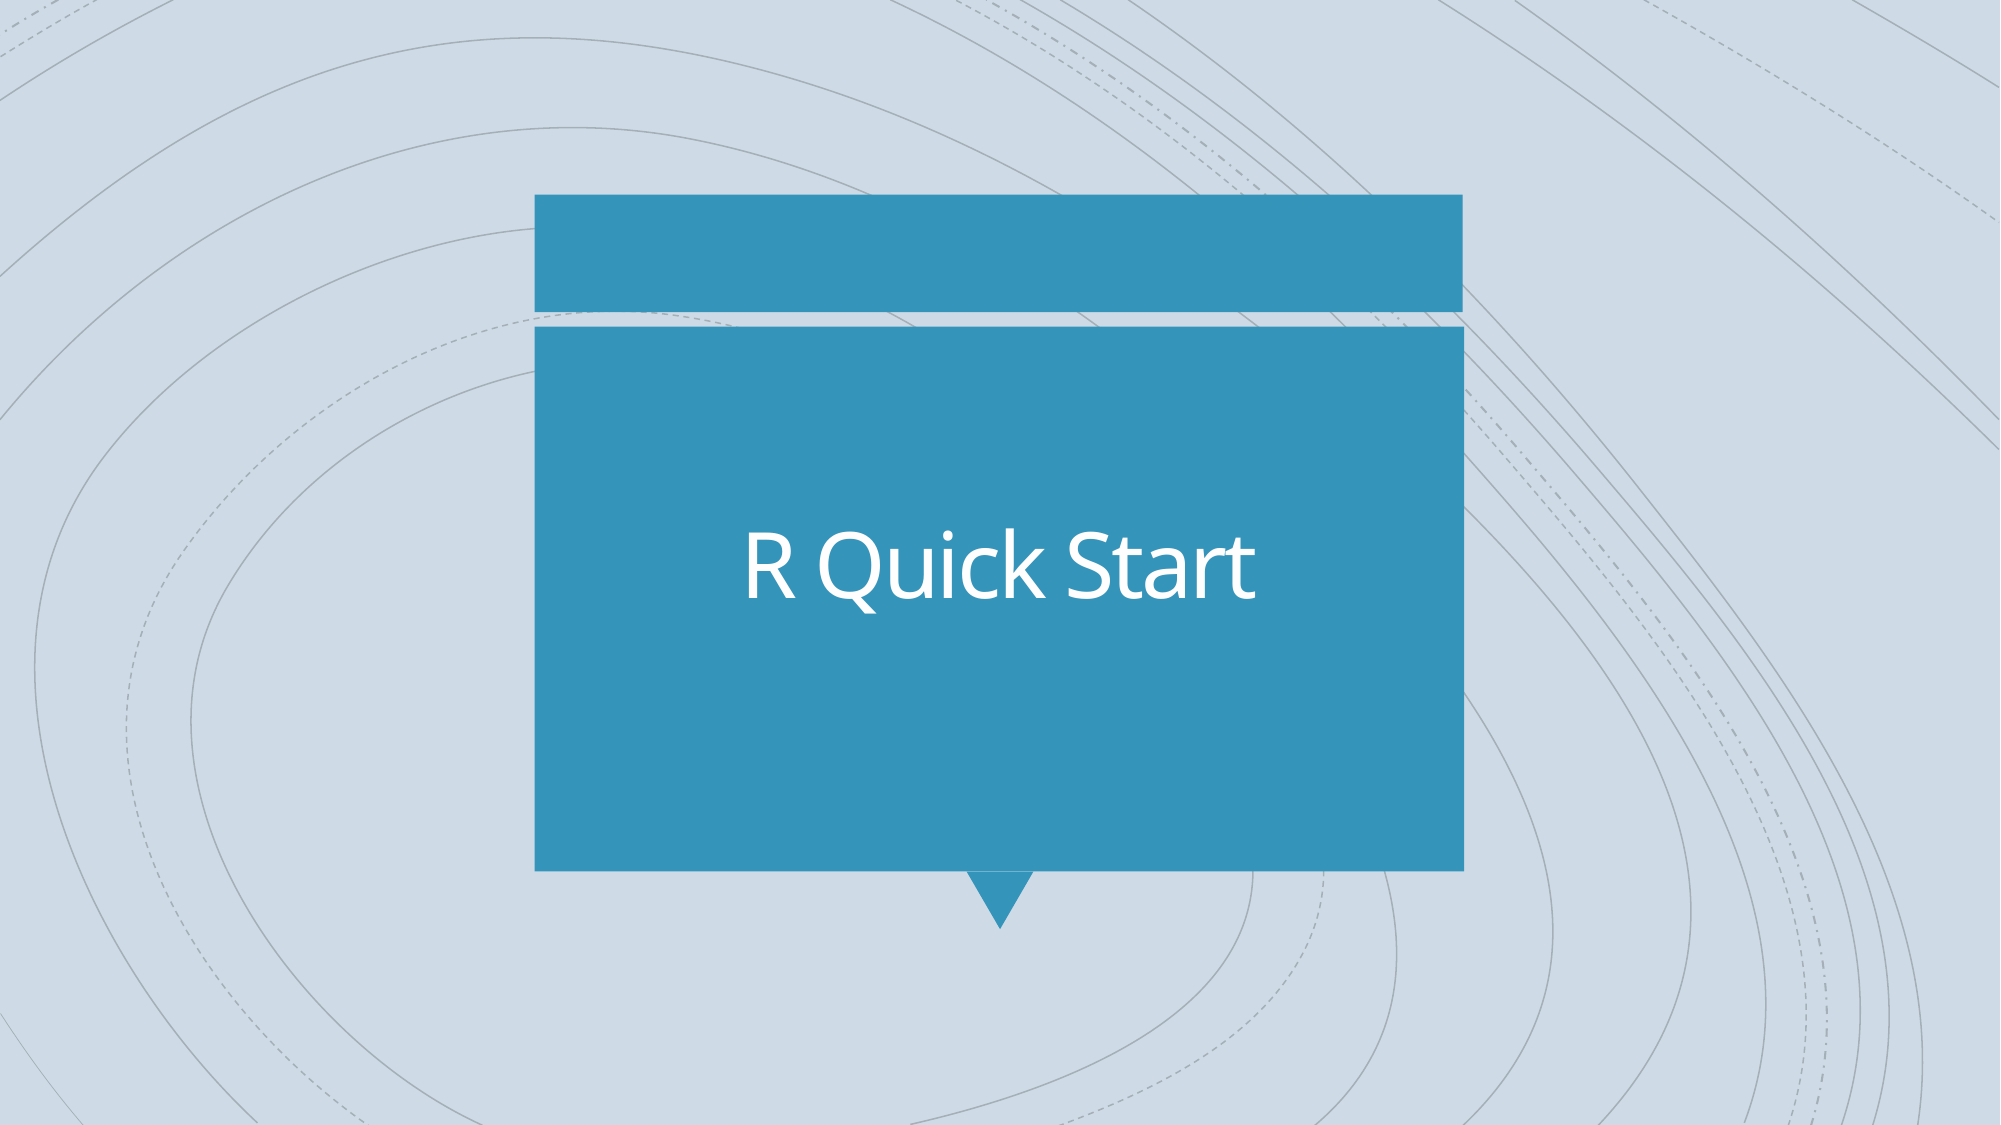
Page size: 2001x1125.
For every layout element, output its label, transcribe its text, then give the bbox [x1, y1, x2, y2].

title R Quick Start [548, 340, 1450, 618]
